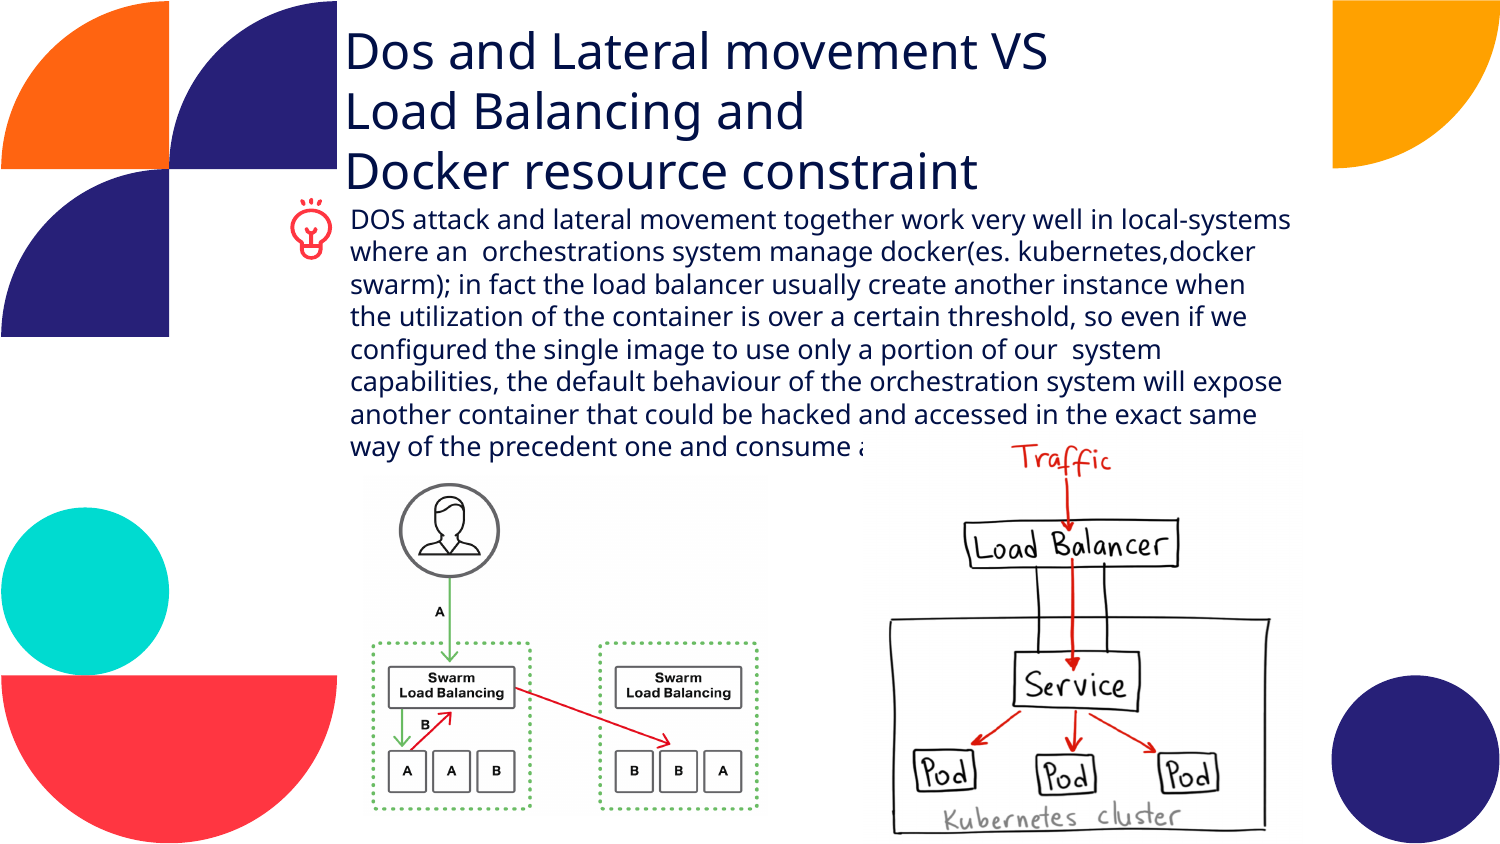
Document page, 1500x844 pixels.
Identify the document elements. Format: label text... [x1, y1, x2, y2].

text_box DOS attack and lateral movement together work very well in local-systems where an orchestrations system manage docker(es. kubernetes,docker swarm); in fact the load balancer usually create another instance when the utilization of the container is over a certain threshold, so even if we configured the single image to use only a portion of our system capabilities, the default behaviour of the orchestration system will expose another container that could be hacked and accessed in the exact same way of the precedent one and consume all the available resource. [338, 196, 1303, 578]
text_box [288, 196, 334, 260]
picture [363, 475, 768, 816]
picture [862, 429, 1304, 844]
text_box Dos and Lateral movement VS Load Balancing and Docker resource constraint [333, 14, 1420, 446]
